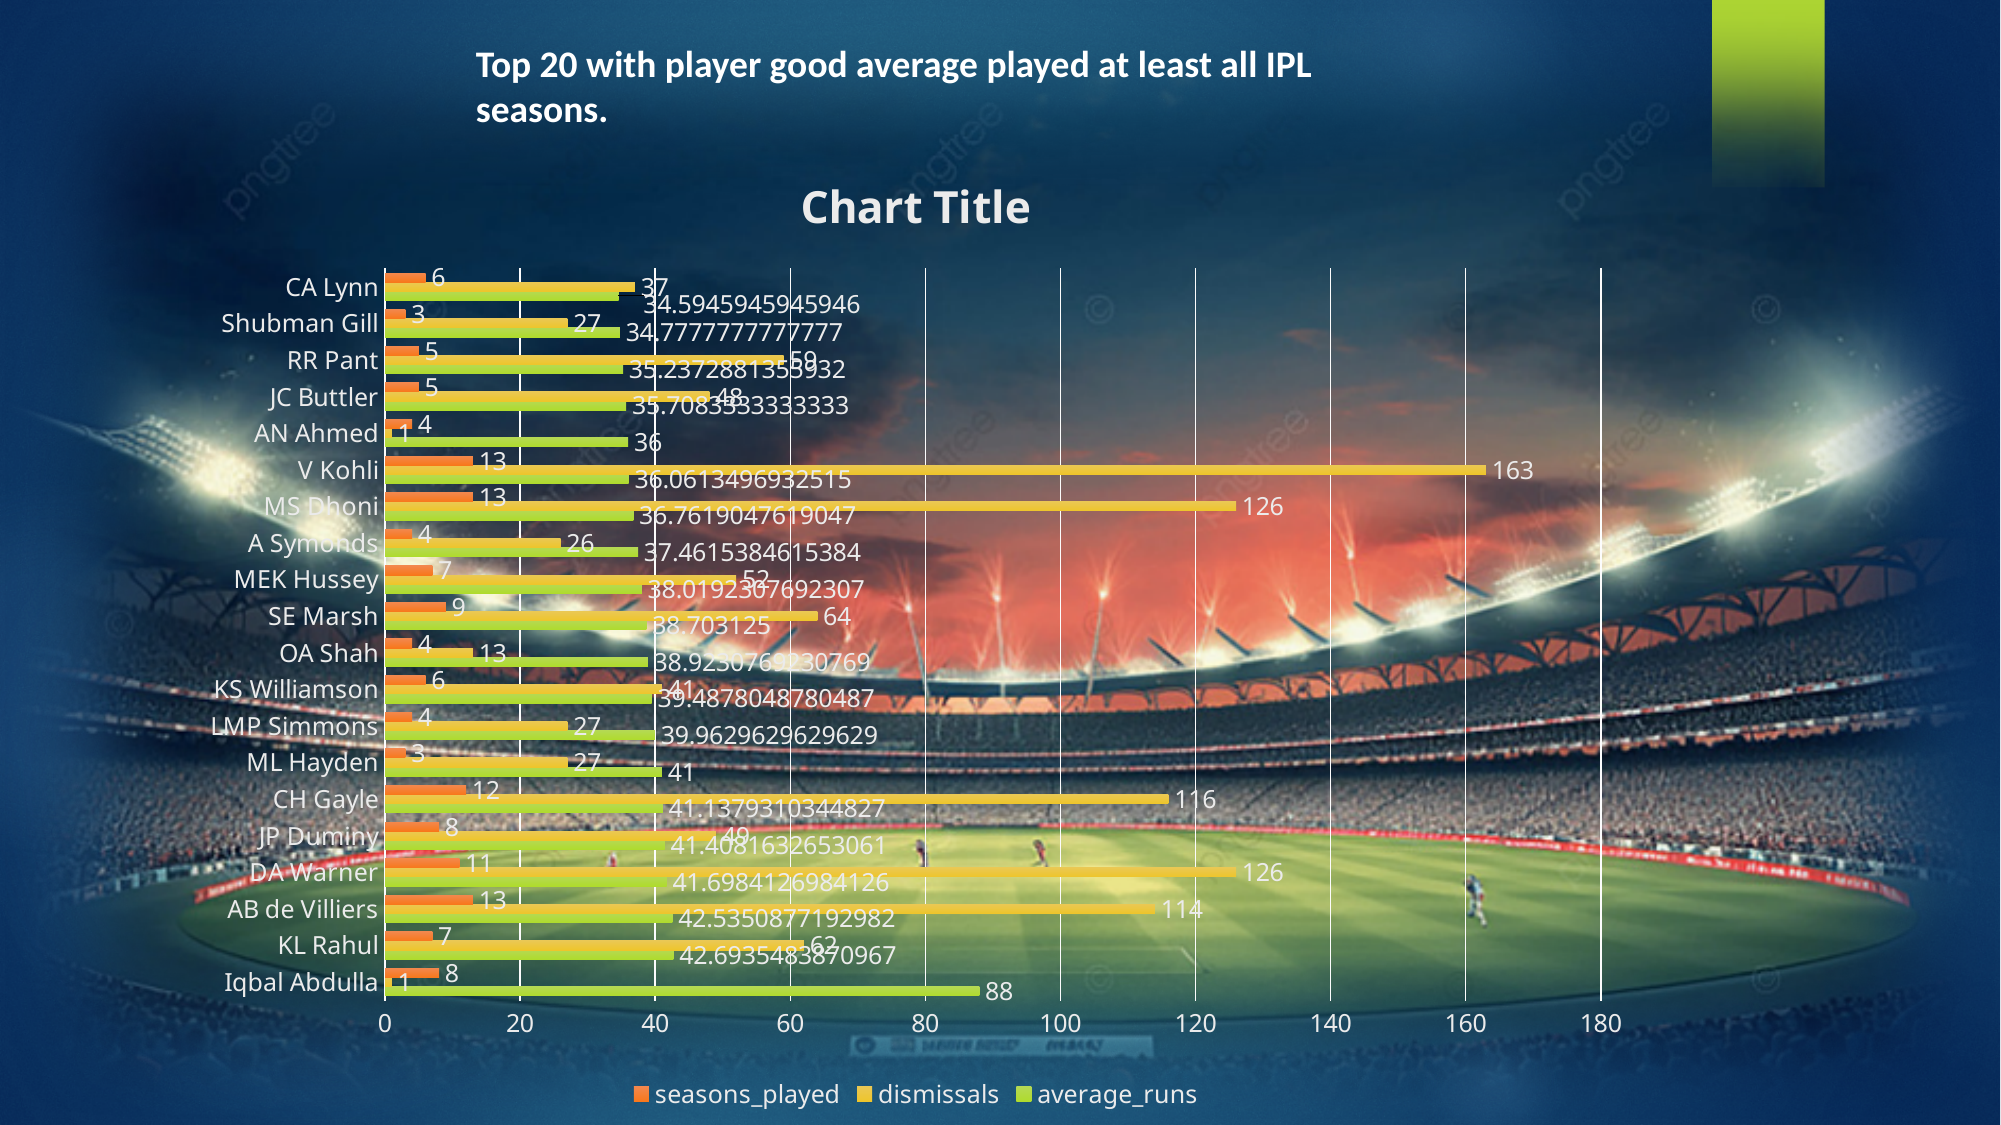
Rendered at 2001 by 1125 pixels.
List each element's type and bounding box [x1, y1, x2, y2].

picture [0, 0, 2000, 1125]
chart [180, 135, 1652, 1118]
